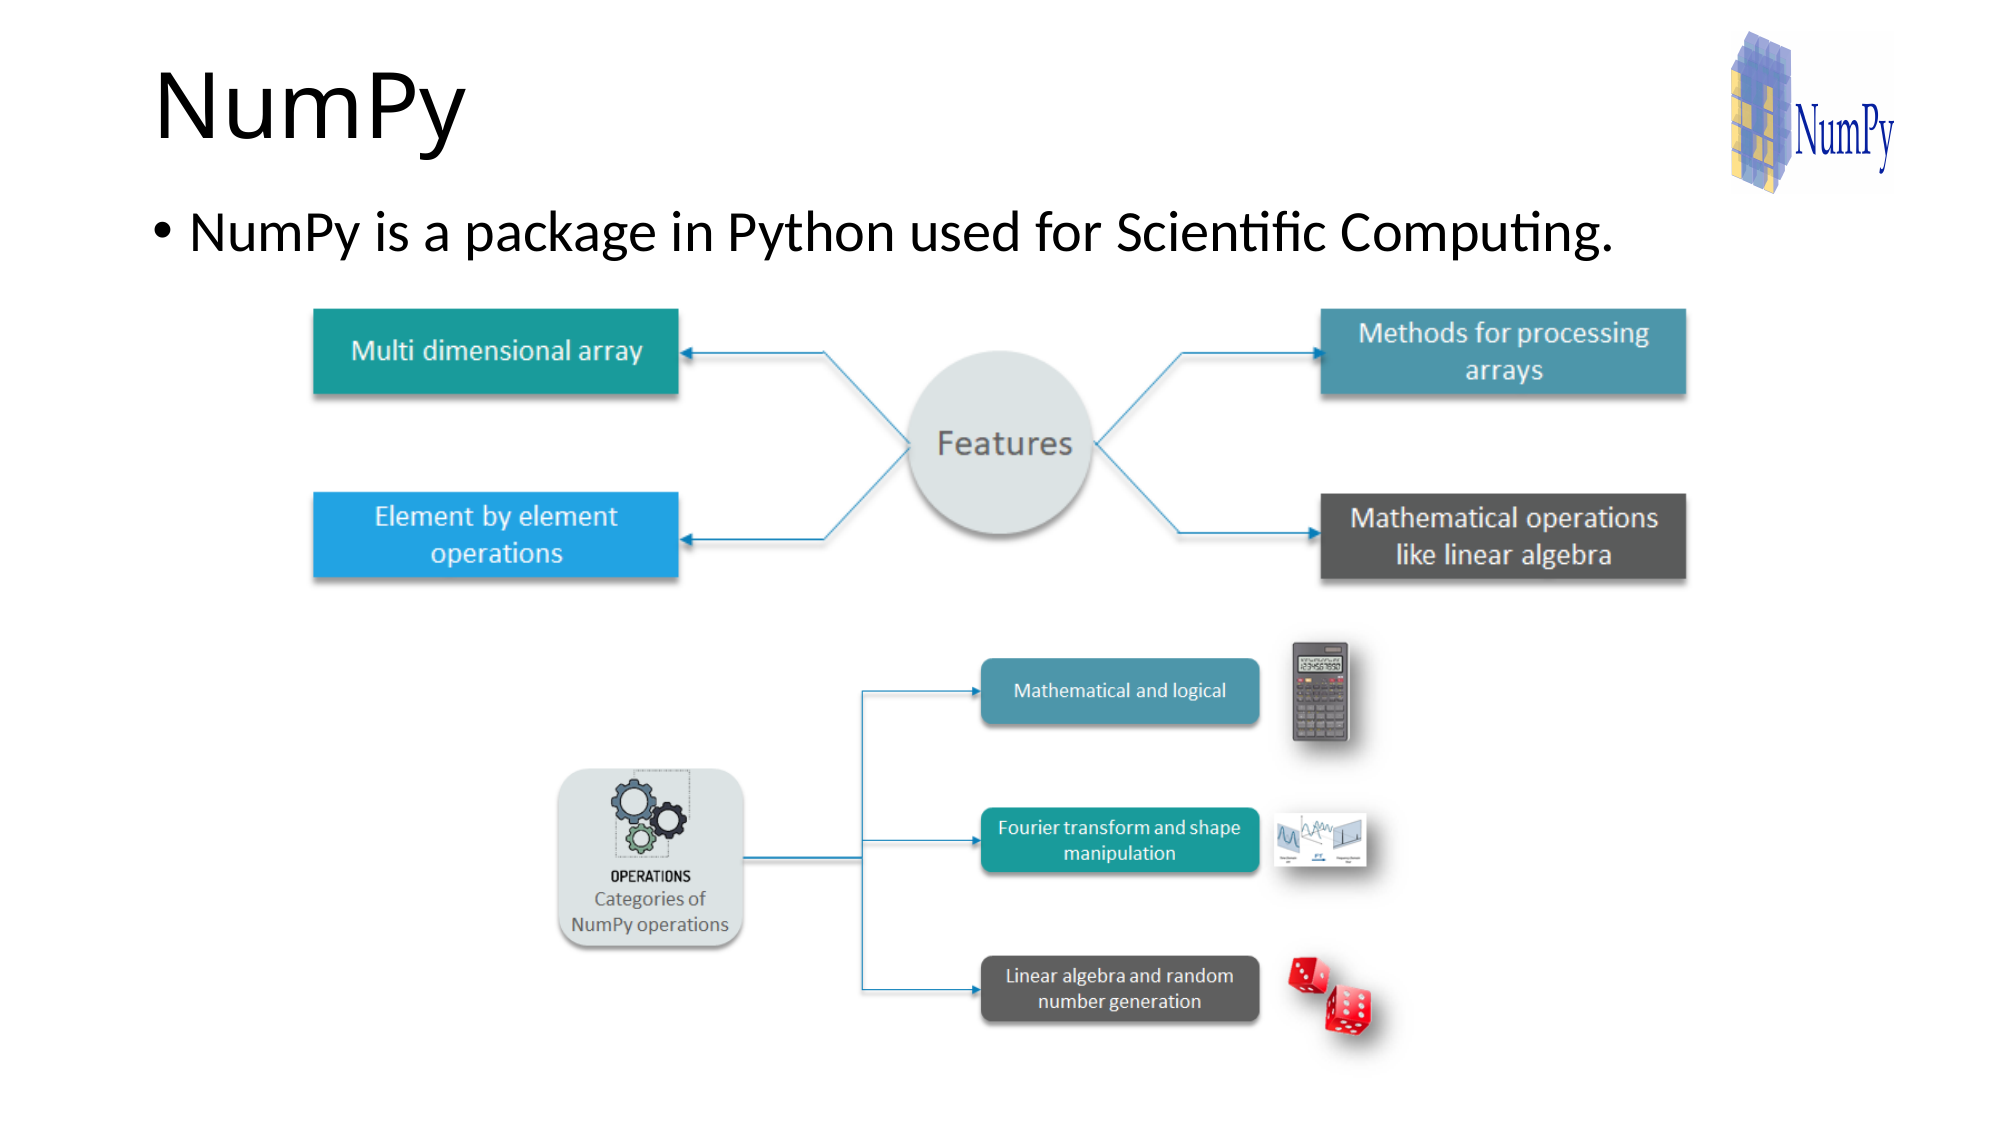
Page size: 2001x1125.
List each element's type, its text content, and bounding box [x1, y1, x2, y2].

list NumPy is a package in Python used for Scientific Computing. [137, 193, 1863, 908]
picture [1731, 31, 1894, 194]
picture [304, 301, 1696, 1115]
title NumPy [137, 0, 1863, 193]
